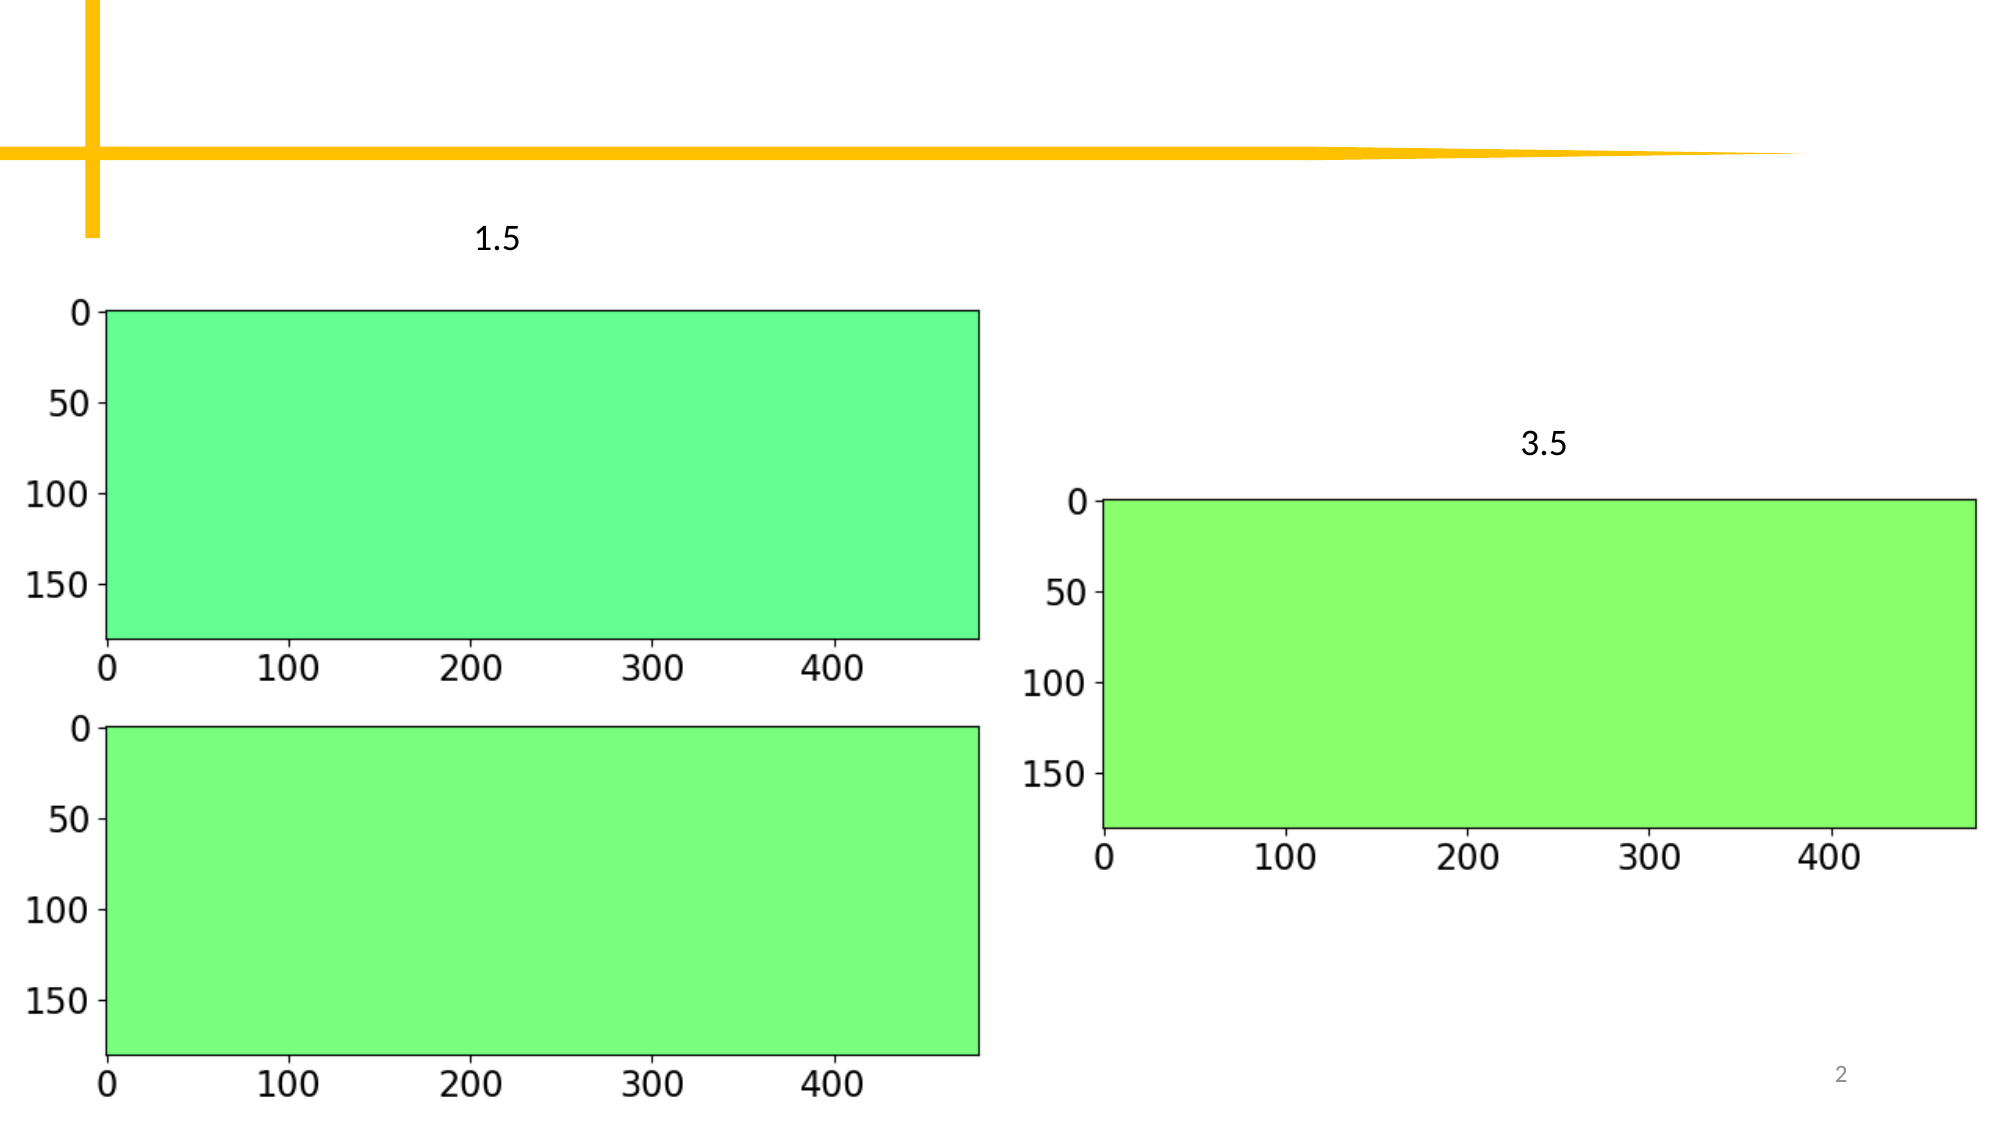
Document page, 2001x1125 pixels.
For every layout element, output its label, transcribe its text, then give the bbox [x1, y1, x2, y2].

picture [1, 274, 1999, 1125]
slide_number 2 [1412, 1042, 1863, 1103]
